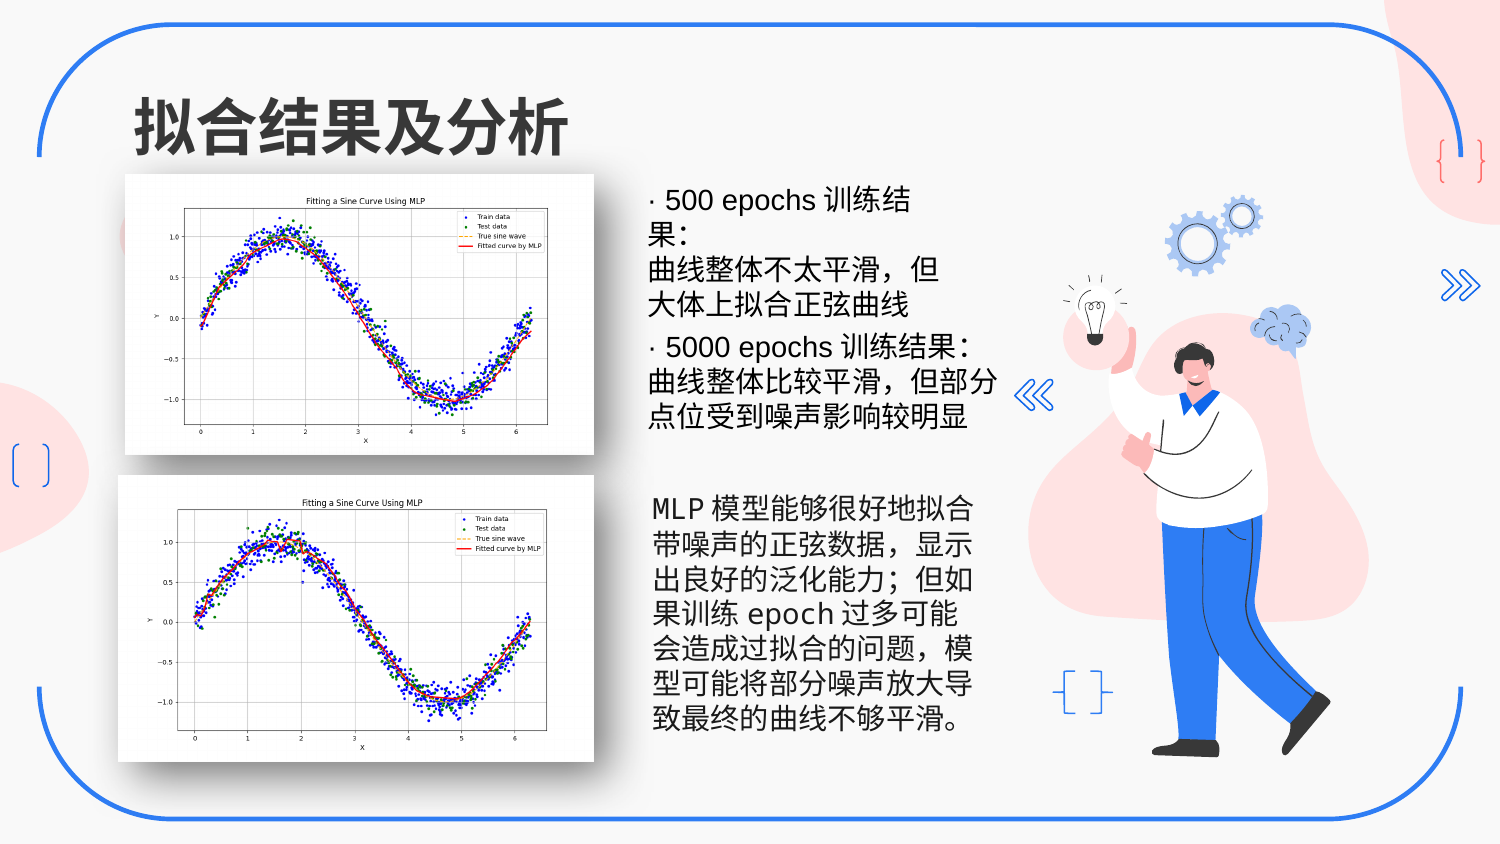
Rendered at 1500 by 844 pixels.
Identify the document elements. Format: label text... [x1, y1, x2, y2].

title 拟合结果及分析 [118, 72, 1382, 167]
picture [117, 475, 595, 762]
text_box · 500 epochs训练结果： 曲线整体不太平滑，但大体上拟合正弦曲线 [632, 173, 965, 320]
text_box · 5000 epochs训练结果： 曲线整体比较平滑，但部分点位受到噪声影响较明显 [632, 320, 1009, 441]
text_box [1014, 194, 1372, 758]
picture [125, 173, 595, 456]
text_box MLP模型能够很好地拟合带噪声的正弦数据，显示出良好的泛化能力；但如果训练epoch过多可能会造成过拟合的问题，模型可能将部分噪声放大导致最终的曲线不够平滑。 [637, 483, 993, 778]
